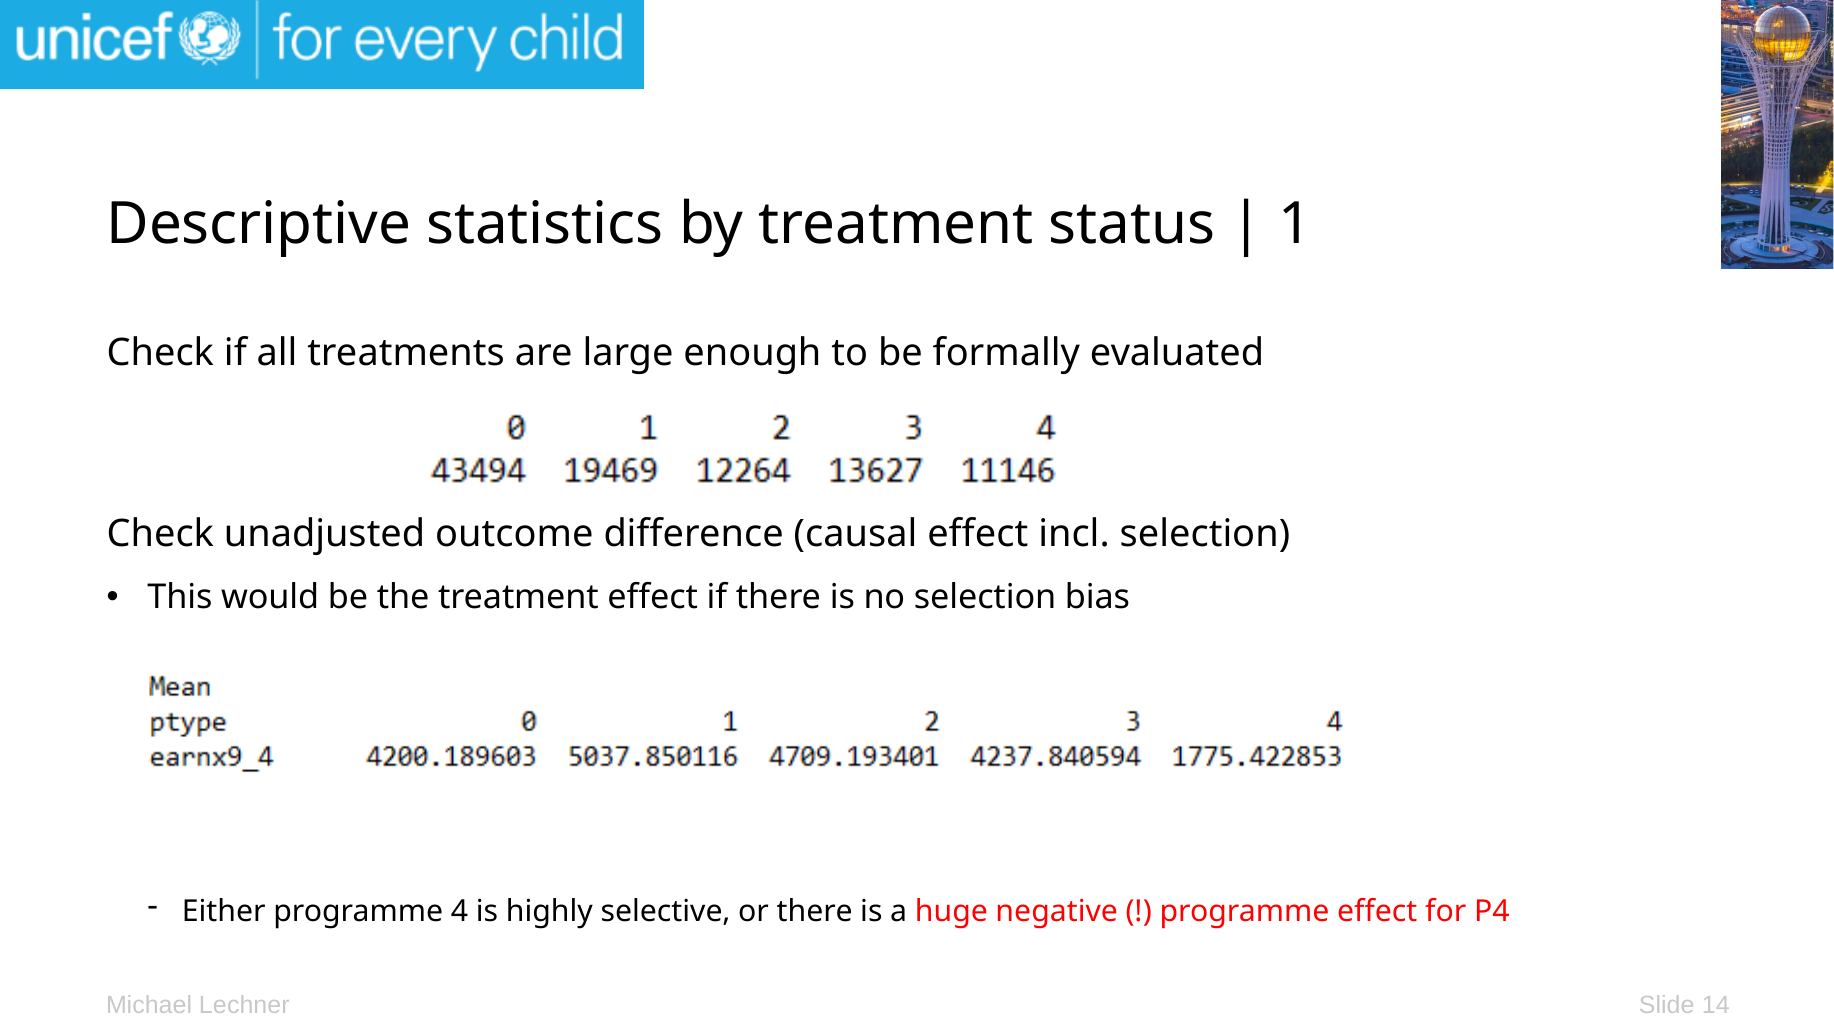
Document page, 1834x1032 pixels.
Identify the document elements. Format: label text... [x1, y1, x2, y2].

title Descriptive statistics by treatment status | 1 [91, 173, 1803, 268]
picture [420, 397, 1128, 504]
footer Michael Lechner [91, 976, 710, 1032]
picture [1721, 0, 1834, 269]
picture [148, 662, 1366, 776]
slide_number Slide 14 [1332, 976, 1745, 1032]
picture [0, 0, 644, 89]
list Check if all treatments are large enough to be formally evaluated Check unadjusted outcome difference (causal effect incl. selection) This would be the treatment effect if there is no selection bias Either programme 4 is highly selective, or there is a huge negative (!) programme effect for P4 [91, 296, 1742, 941]
